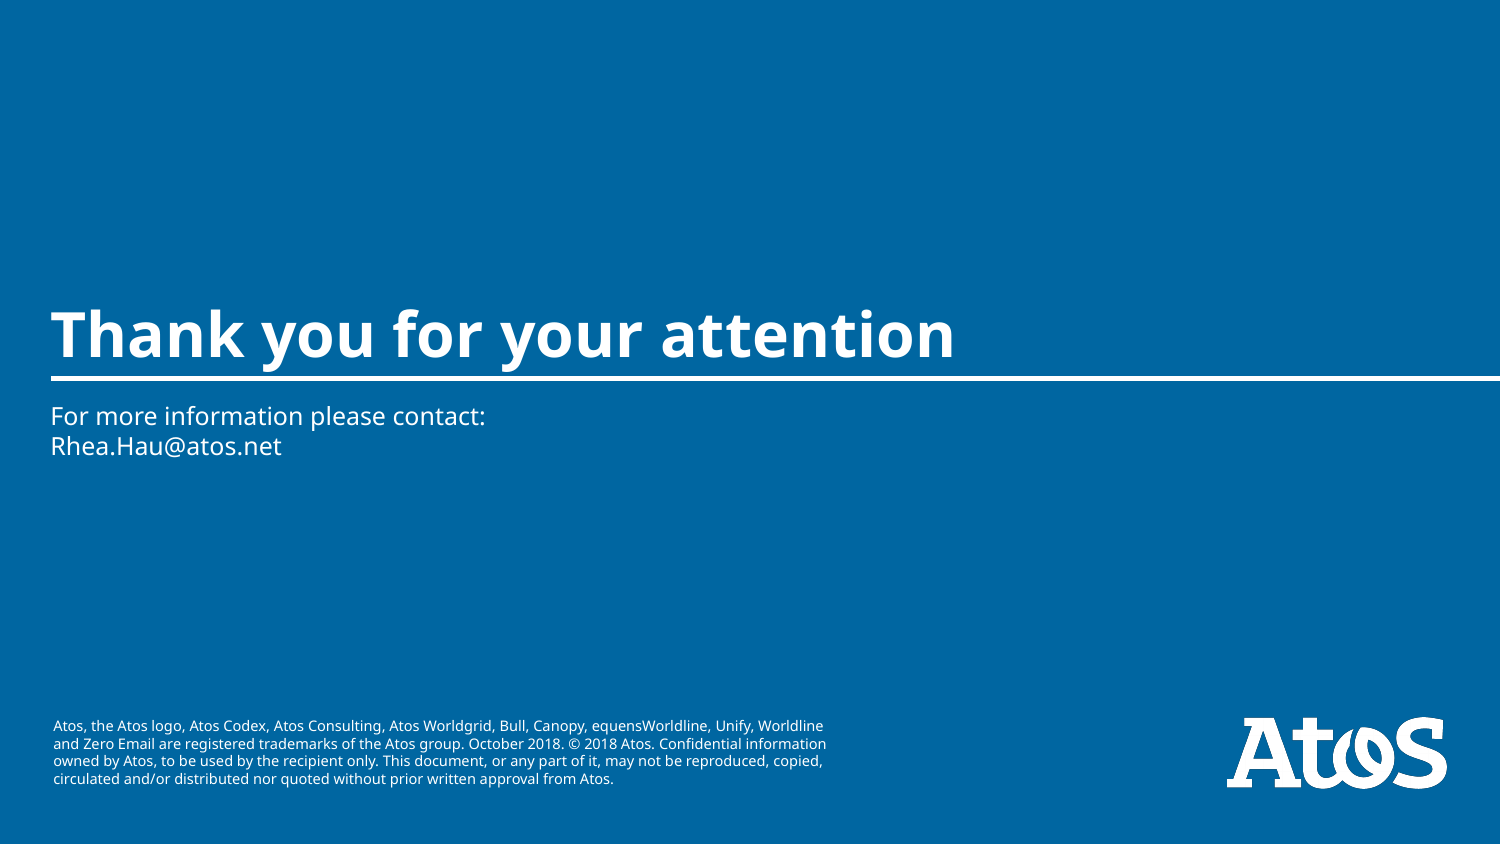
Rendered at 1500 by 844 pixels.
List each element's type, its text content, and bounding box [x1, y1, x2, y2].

picture [1227, 717, 1447, 789]
title Thank you for your attention For more information please contact: Rhea.Hau@atos.net [35, 287, 1093, 560]
